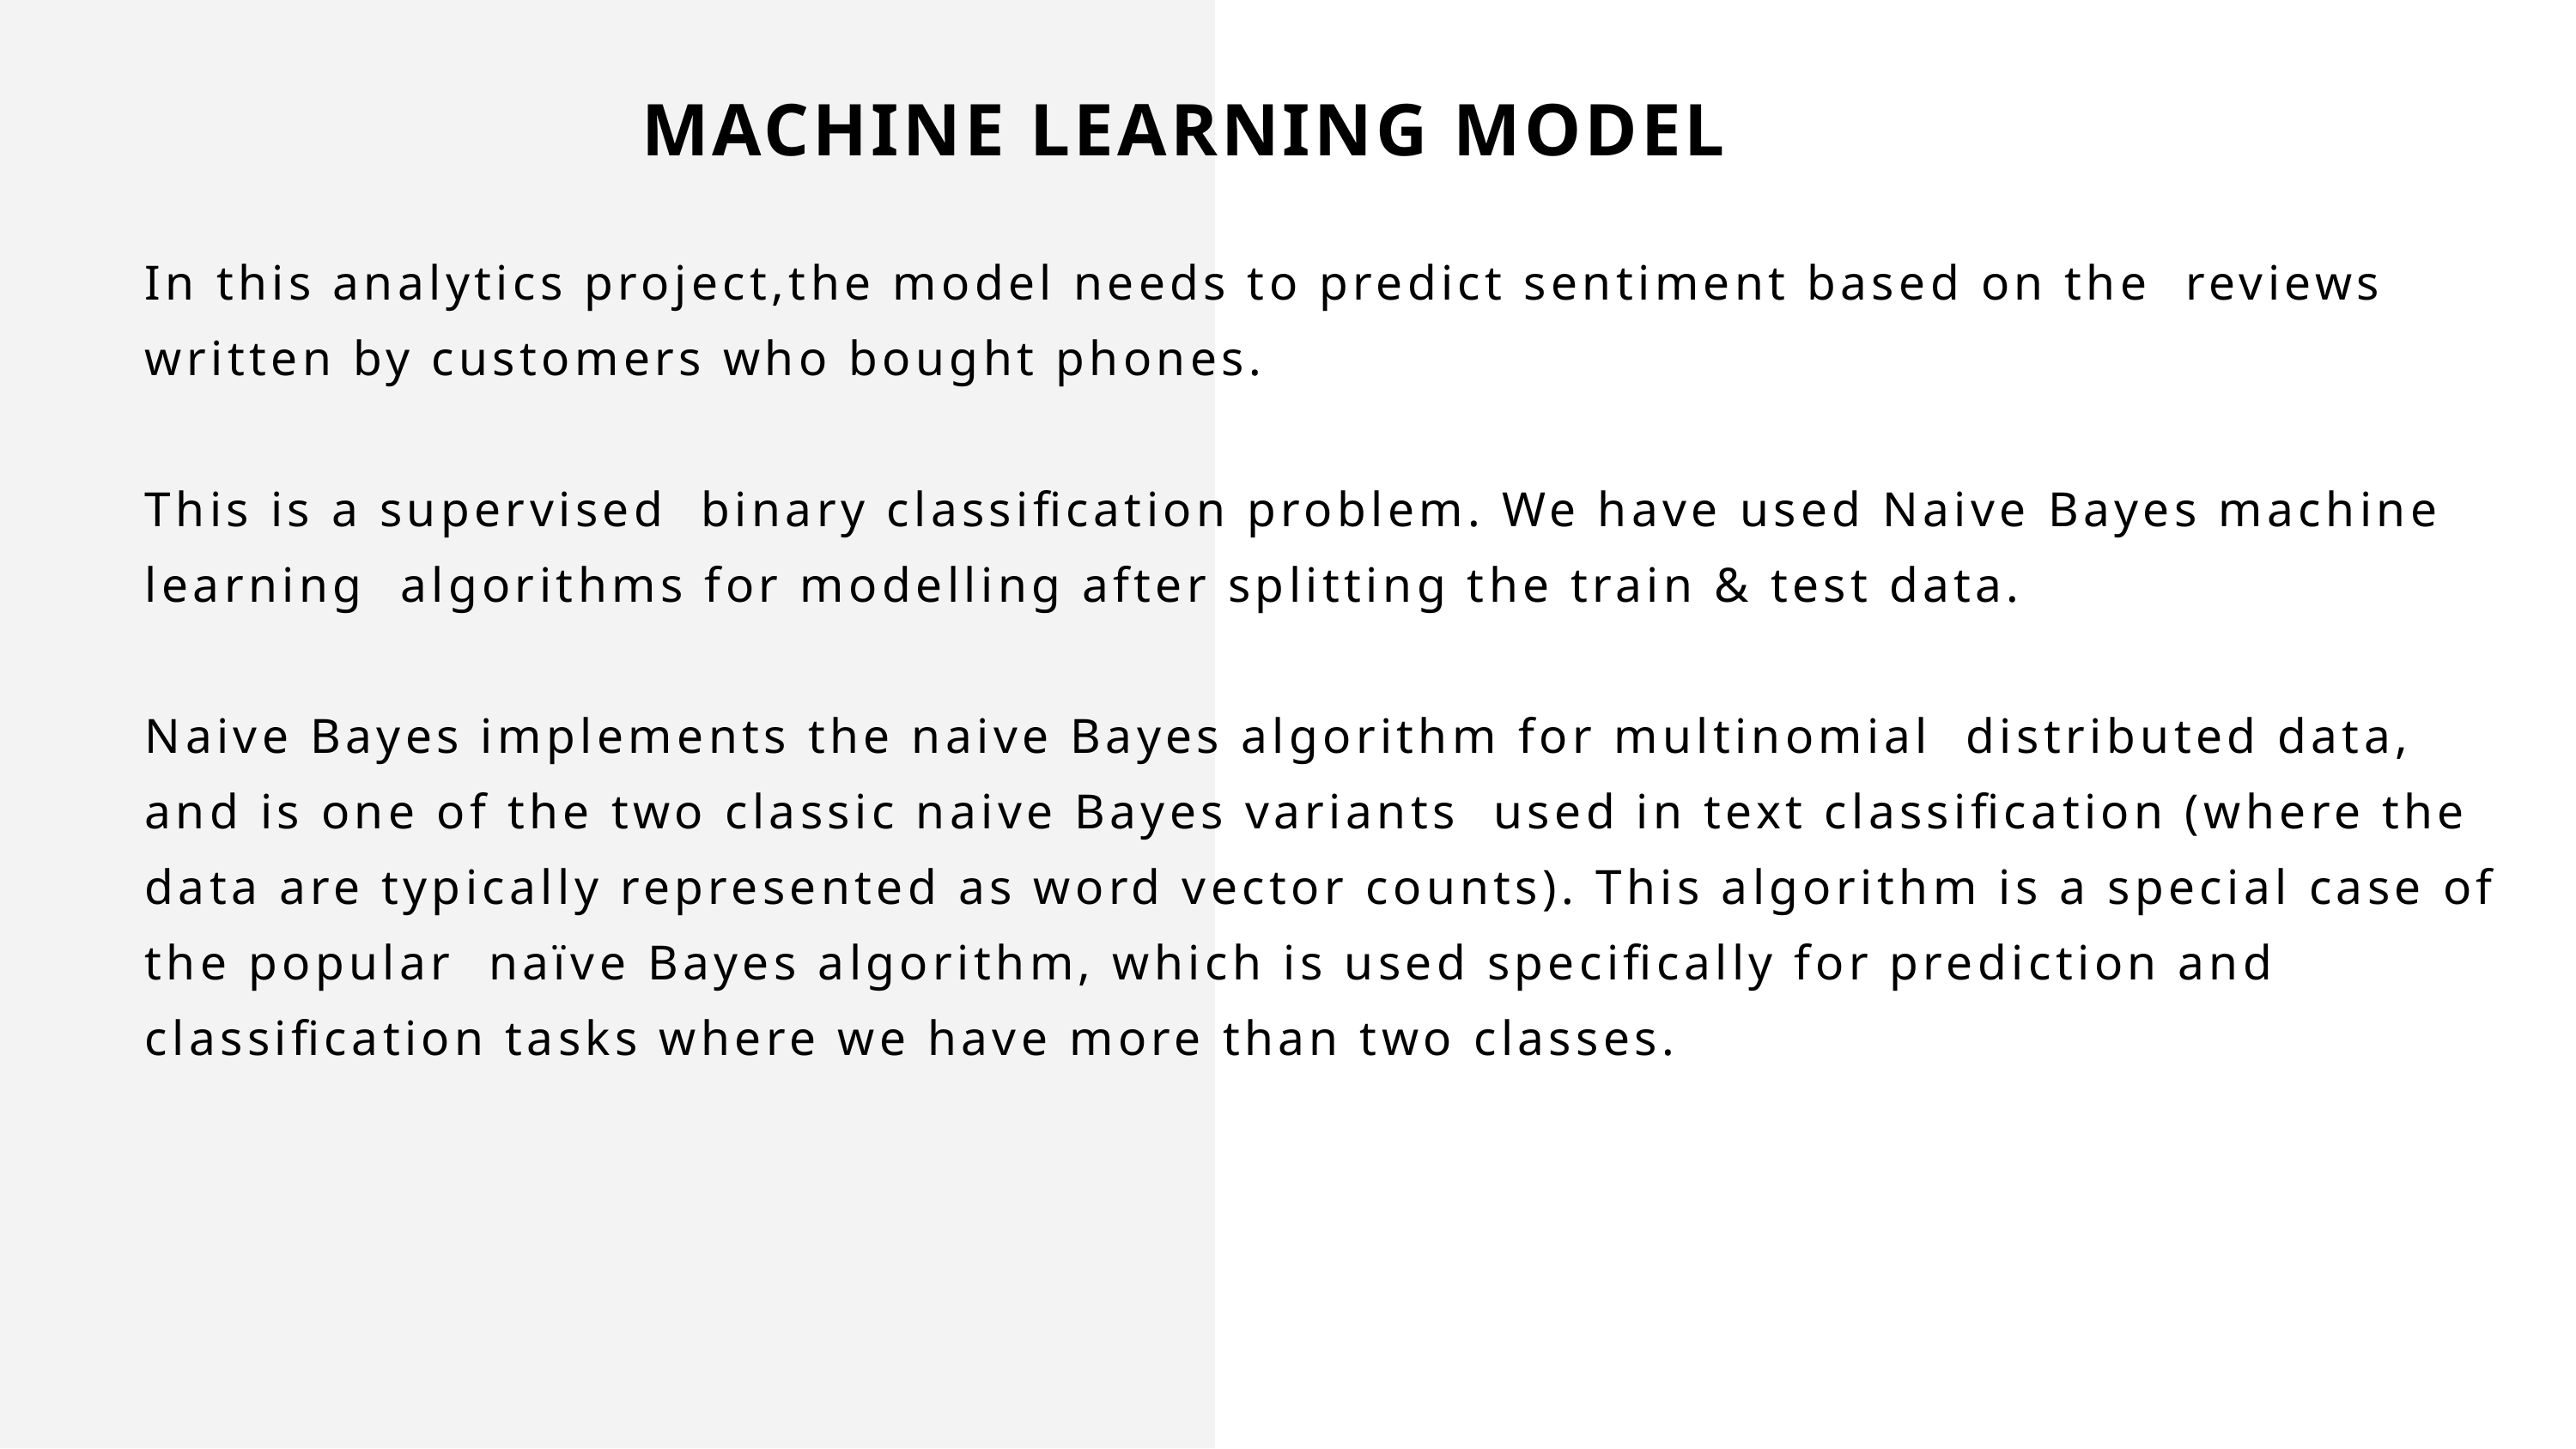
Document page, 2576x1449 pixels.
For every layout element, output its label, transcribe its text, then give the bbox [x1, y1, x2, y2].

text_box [0, 0, 1215, 1449]
text_box MACHINE LEARNING MODEL [1218, 70, 2576, 171]
text_box In this analytics project,the model needs to predict sentiment based on the reviews written by customers who bought phones. This is a supervised binary classification problem. We have used Naive Bayes machine learning algorithms for modelling after splitting the train & test data. Naive Bayes implements the naive Bayes algorithm for multinomial distributed data, and is one of the two classic naive Bayes variants used in text classification (where the data are typically represented as word vector counts). This algorithm is a special case of the popular naïve Bayes algorithm, which is used specifically for prediction and classification tasks where we have more than two classes. [1218, 233, 2530, 1141]
